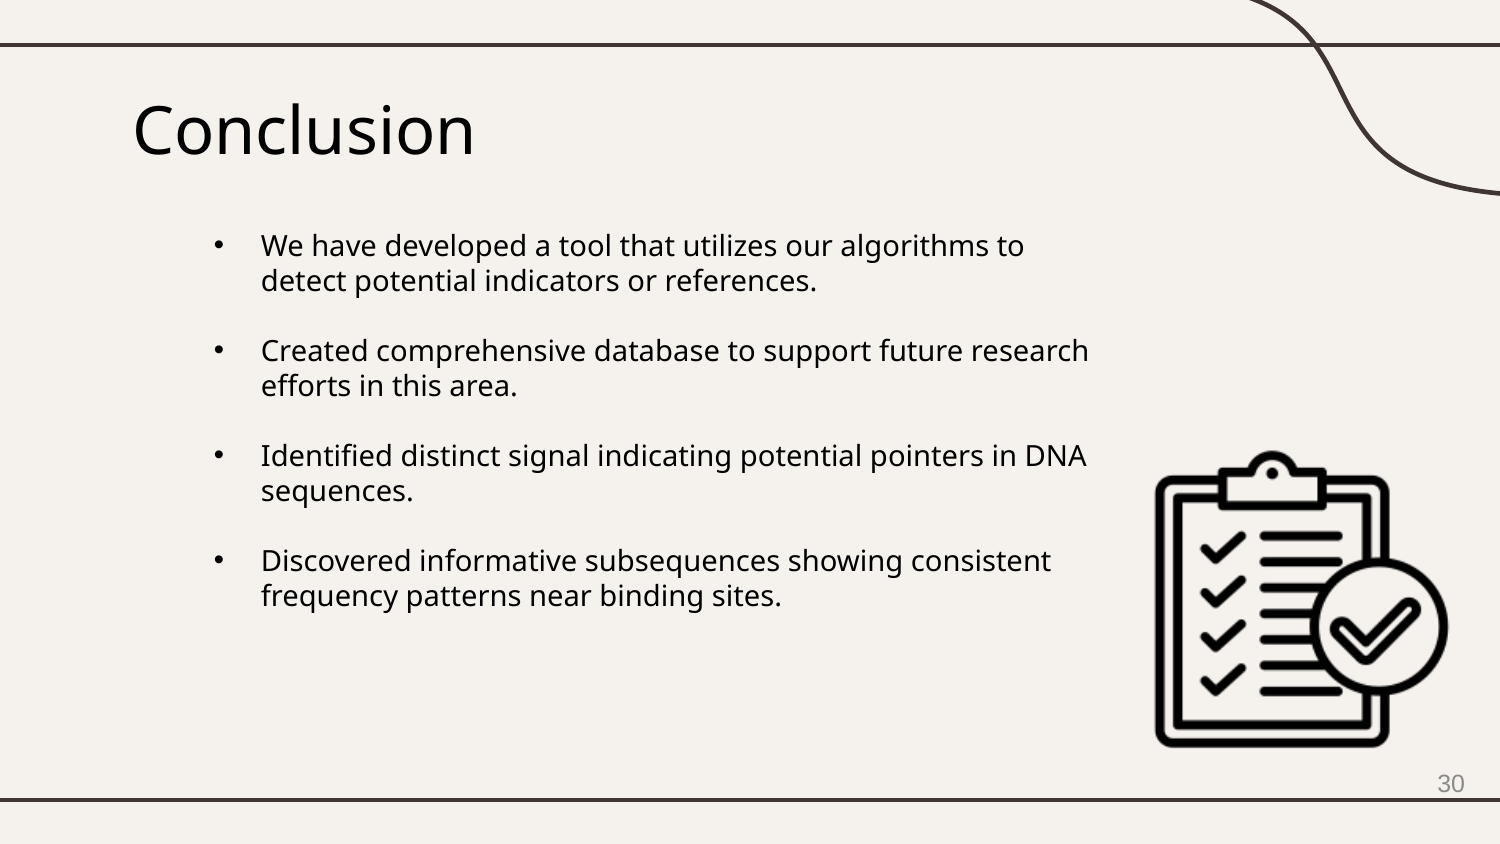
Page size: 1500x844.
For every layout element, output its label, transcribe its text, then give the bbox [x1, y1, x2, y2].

title Conclusion [116, 72, 890, 167]
slide_number 30 [1142, 759, 1481, 805]
picture [1145, 443, 1459, 757]
text_box We have developed a tool that utilizes our algorithms to detect potential indicators or references. Created comprehensive database to support future research efforts in this area. Identified distinct signal indicating potential pointers in DNA sequences. Discovered informative subsequences showing consistent frequency patterns near binding sites. [199, 219, 1115, 620]
